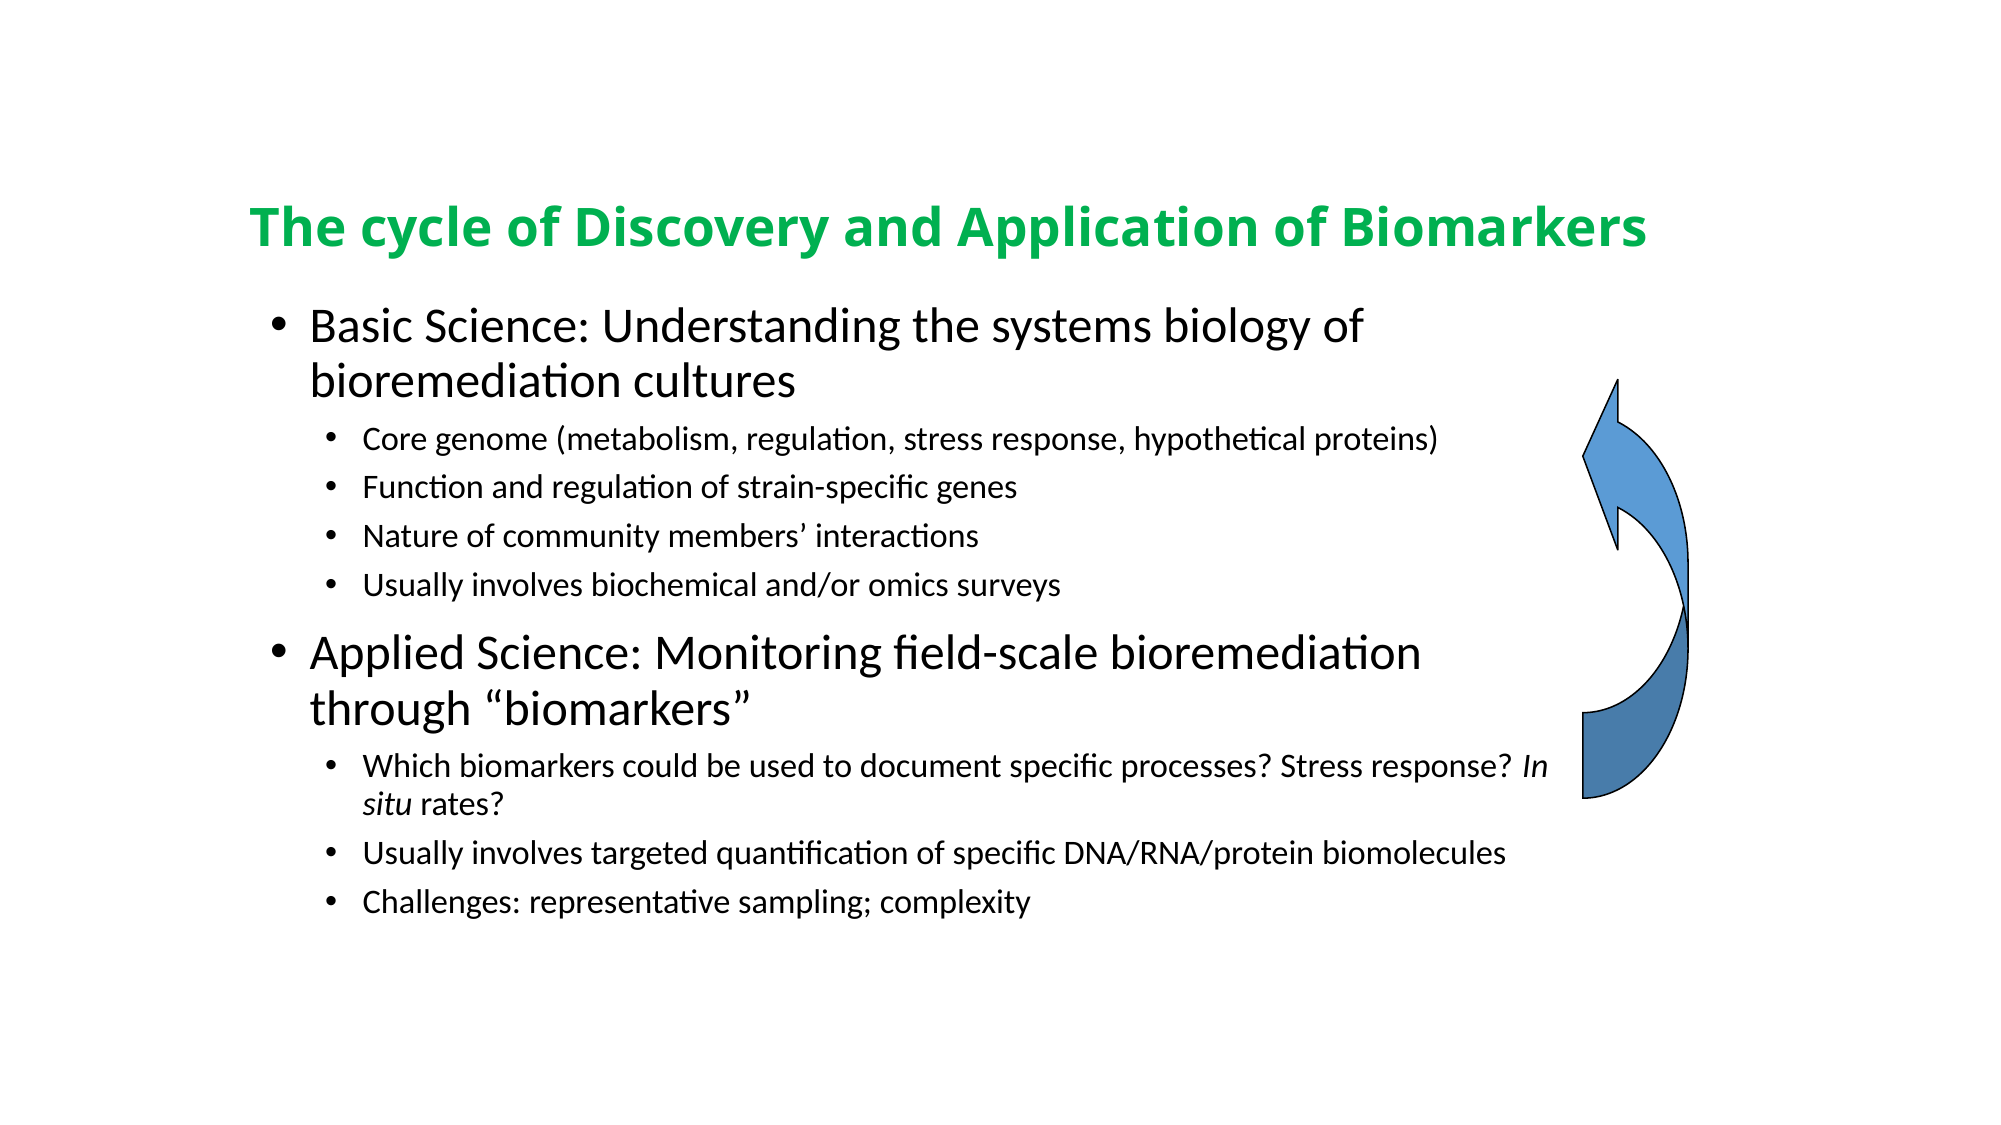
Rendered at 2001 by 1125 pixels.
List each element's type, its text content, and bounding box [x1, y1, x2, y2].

title The cycle of Discovery and Application of Biomarkers [249, 154, 1673, 285]
list Basic Science: Understanding the systems biology of bioremediation cultures Core genome (metabolism, regulation, stress response, hypothetical proteins) Function and regulation of strain-specific genes Nature of community members’ interactions Usually involves biochemical and/or omics surveys Applied Science: Monitoring field-scale bioremediation through “biomarkers” Which biomarkers could be used to document specific processes? Stress response? In situ rates? Usually involves targeted quantification of specific DNA/RNA/protein biomolecules Challenges: representative sampling; complexity [242, 297, 1564, 872]
text_box [1582, 379, 1689, 799]
